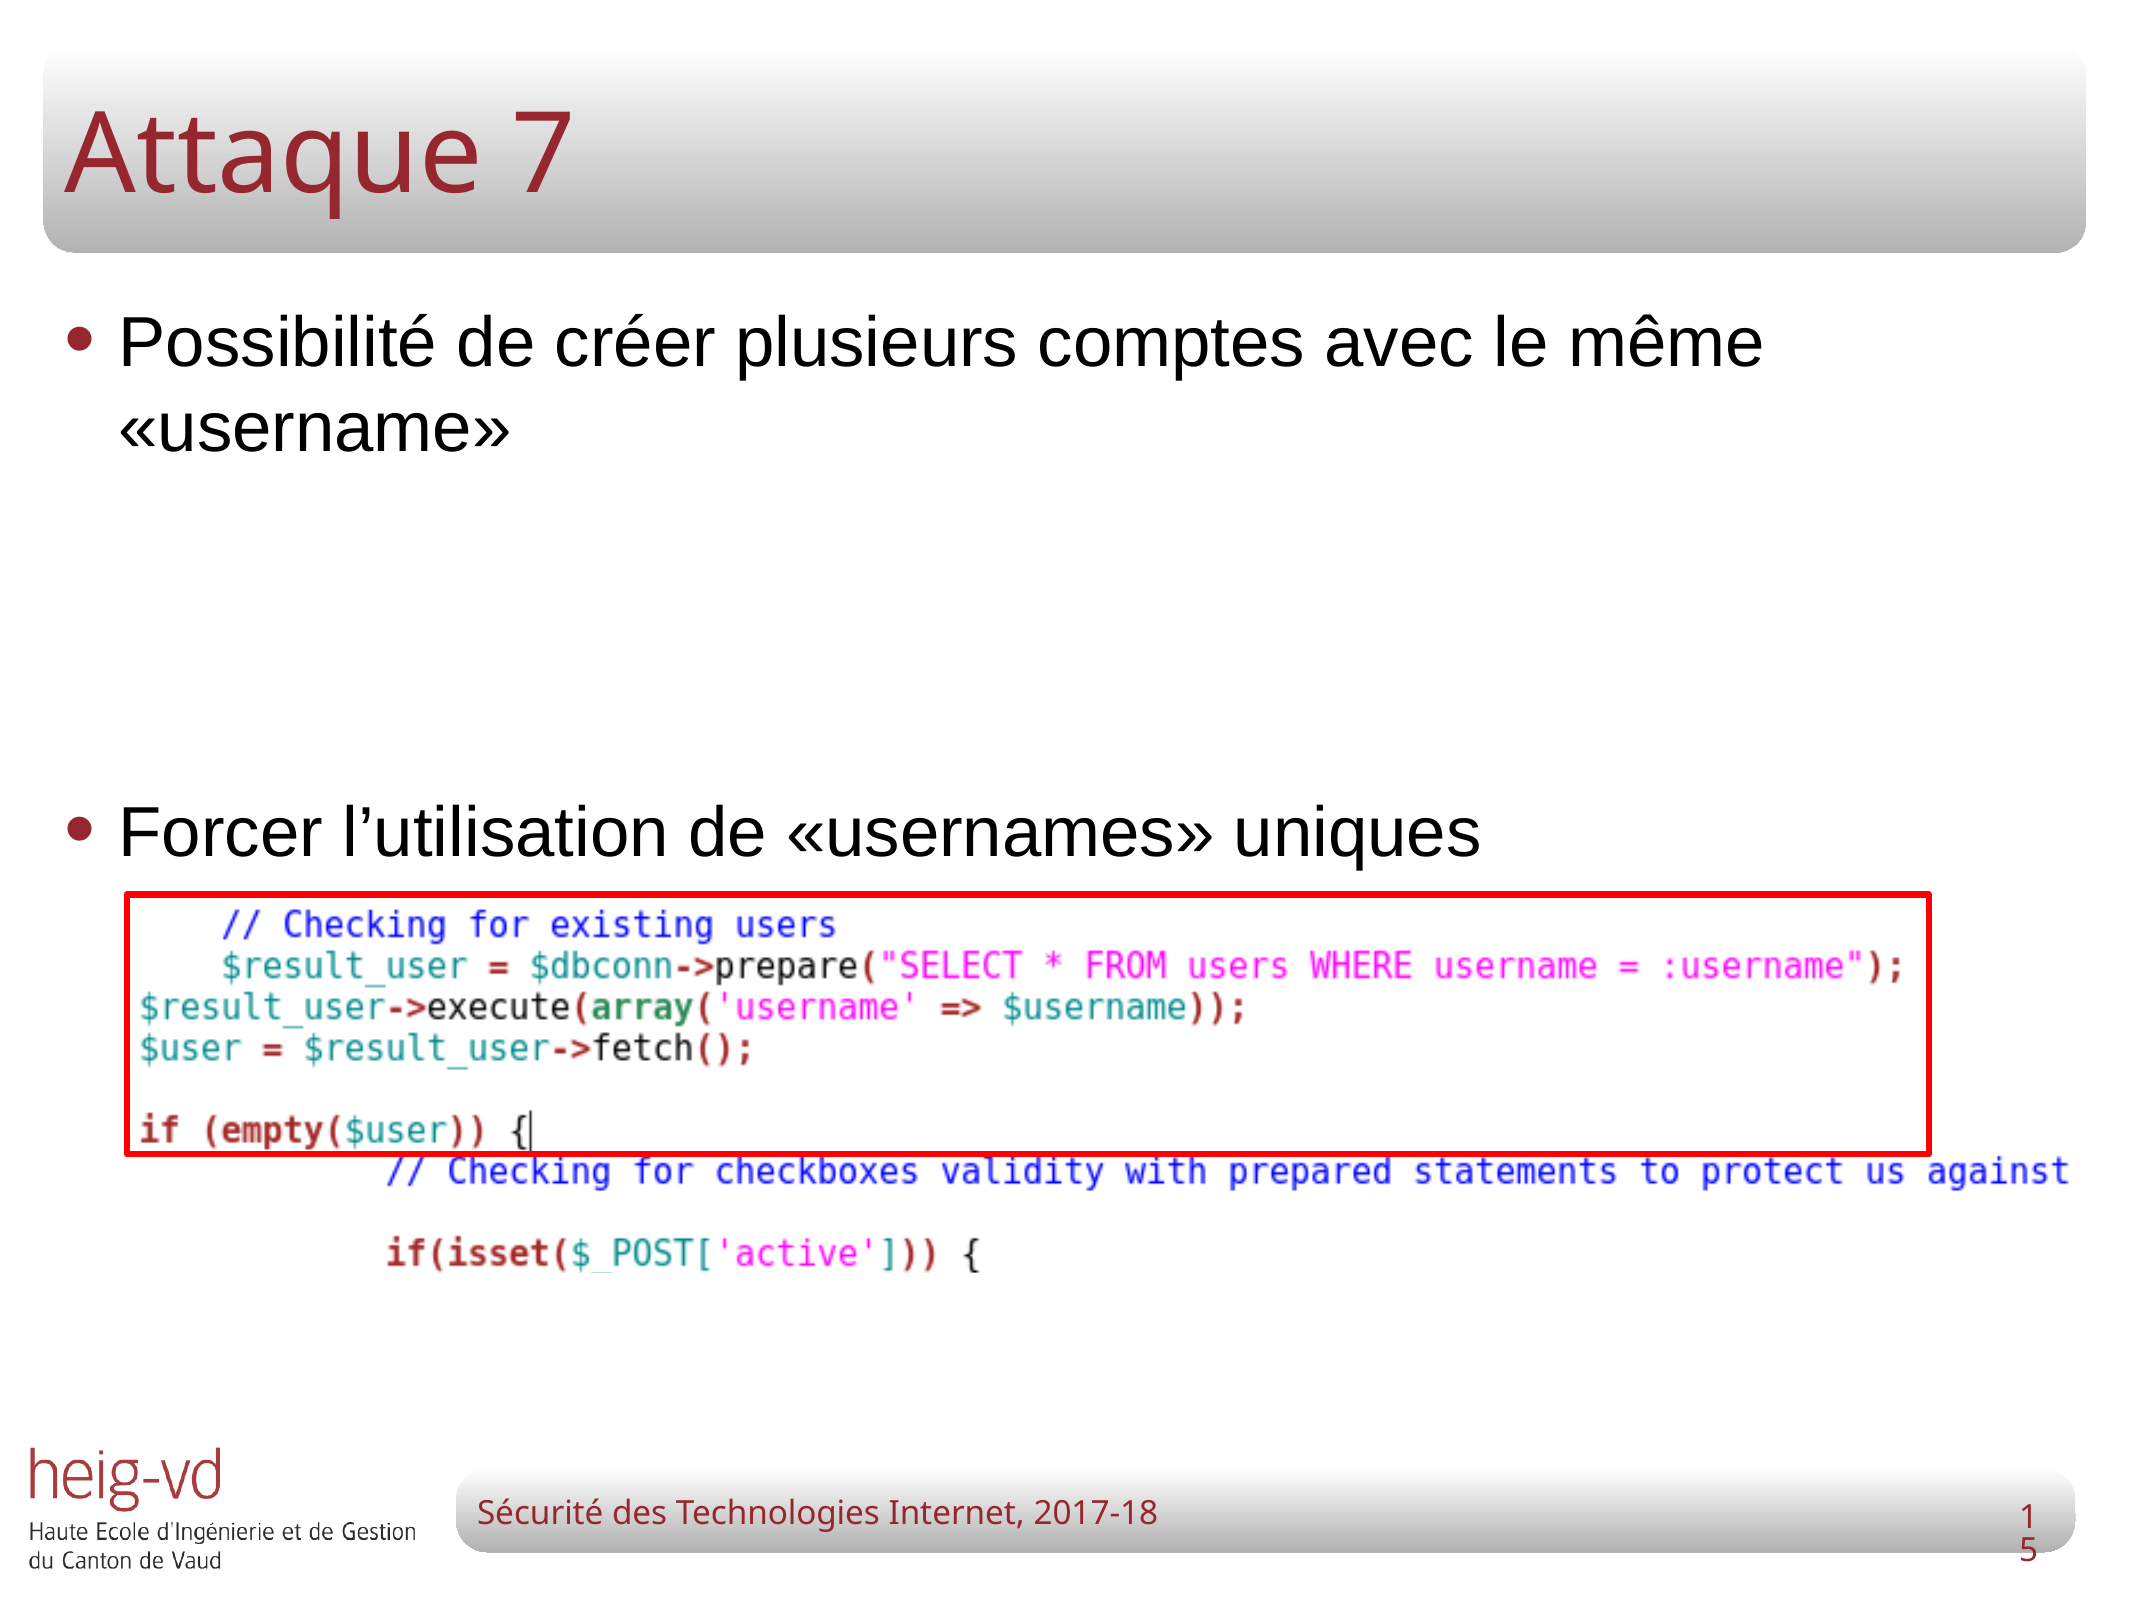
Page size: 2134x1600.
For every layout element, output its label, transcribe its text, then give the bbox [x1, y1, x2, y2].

text_box [125, 892, 1931, 1156]
title Attaque 7 [56, 43, 2078, 253]
slide_number 15 [2004, 1487, 2057, 1544]
picture [29, 1447, 415, 1569]
list Possibilité de créer plusieurs comptes avec le même «username» Forcer l’utilisation de «usernames» uniques [56, 287, 2078, 1409]
picture [133, 894, 2076, 1273]
